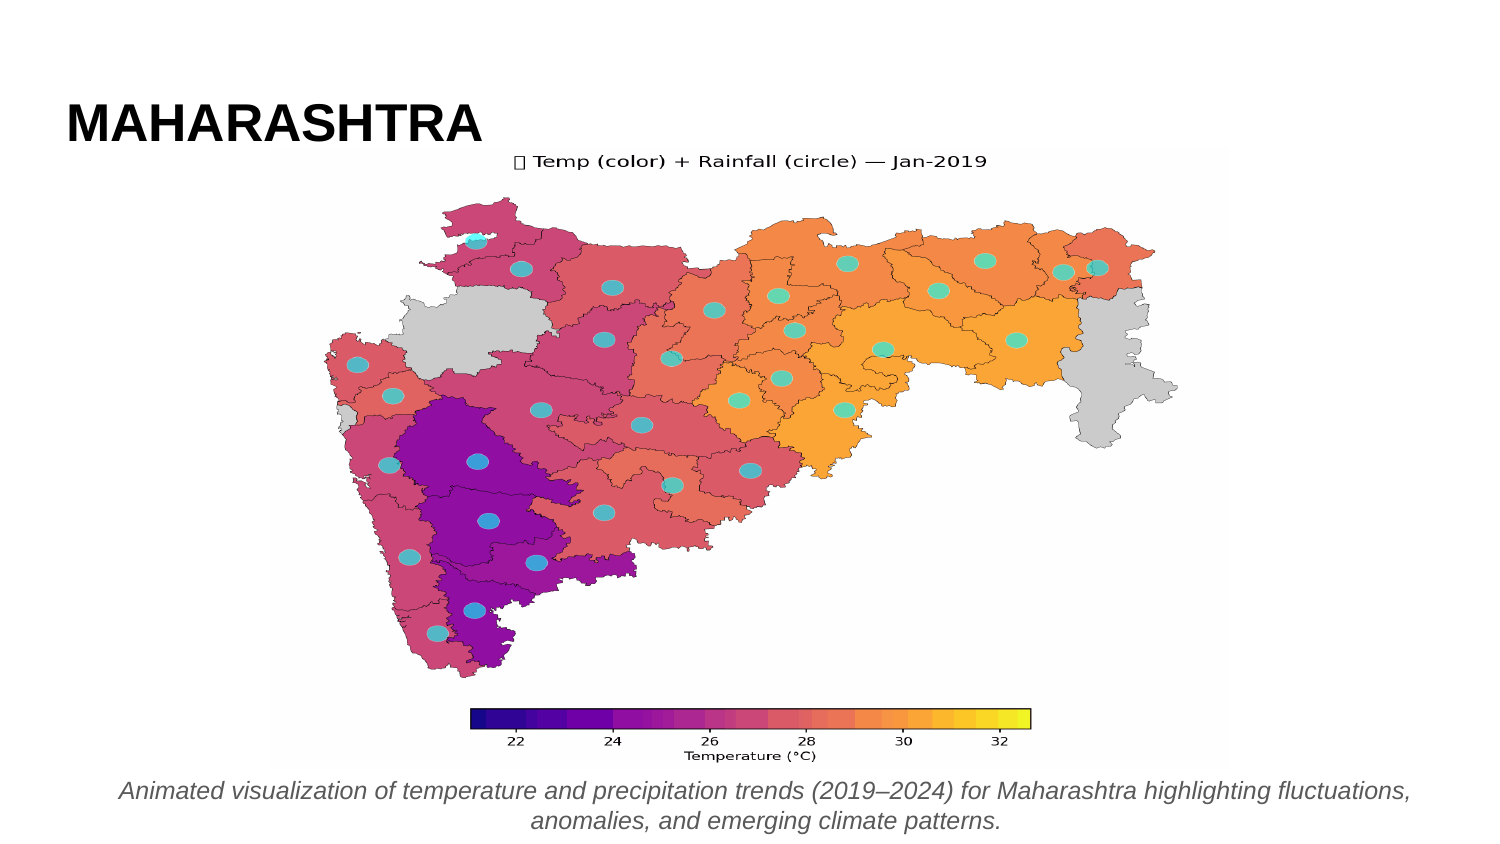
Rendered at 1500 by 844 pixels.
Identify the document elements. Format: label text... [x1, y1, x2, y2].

title MAHARASHTRA [51, 72, 1449, 167]
picture [270, 147, 1230, 770]
text_box Animated visualization of temperature and precipitation trends (2019–2024) for Maharashtra highlighting fluctuations, anomalies, and emerging climate patterns. [84, 759, 1449, 808]
